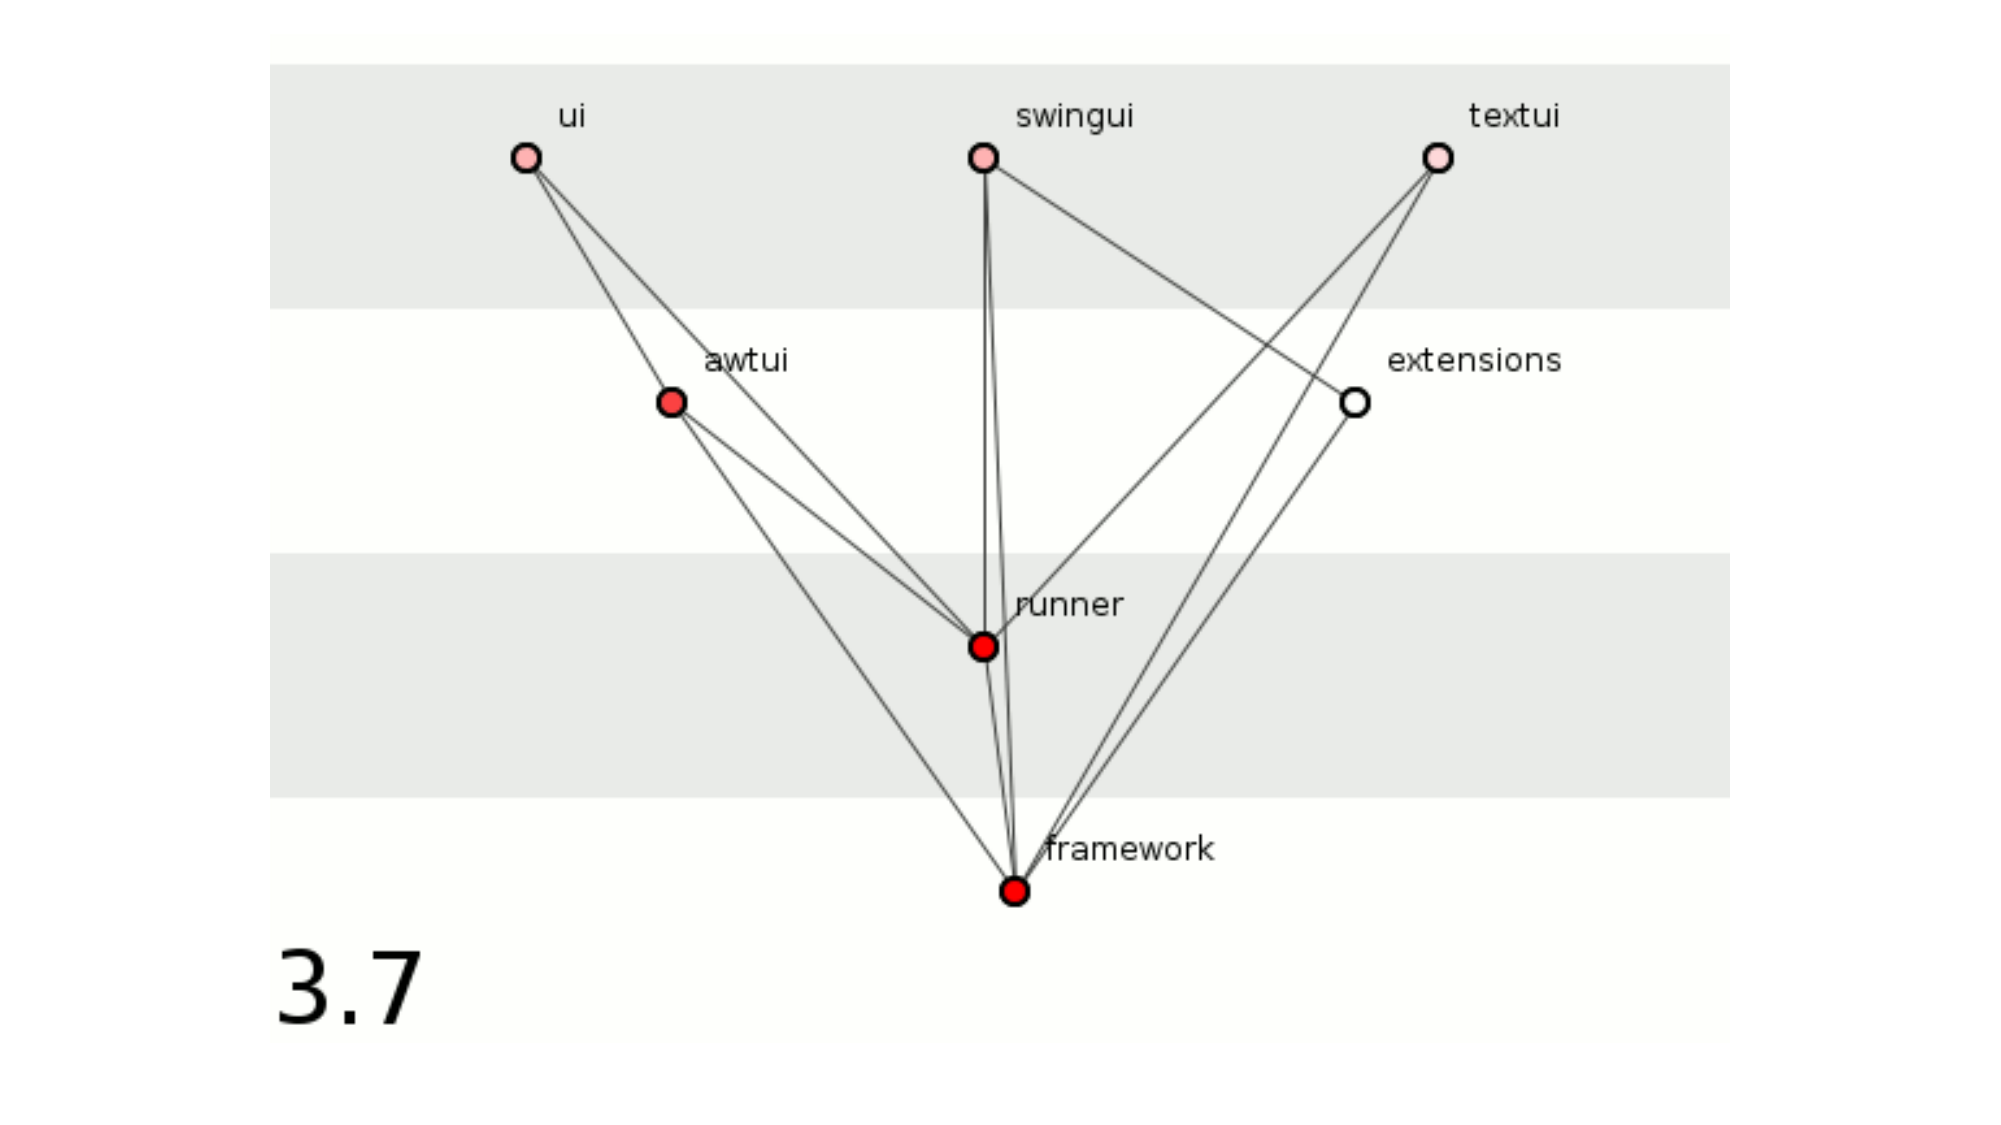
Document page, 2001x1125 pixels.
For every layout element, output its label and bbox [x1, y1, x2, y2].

picture [270, 34, 1730, 1043]
